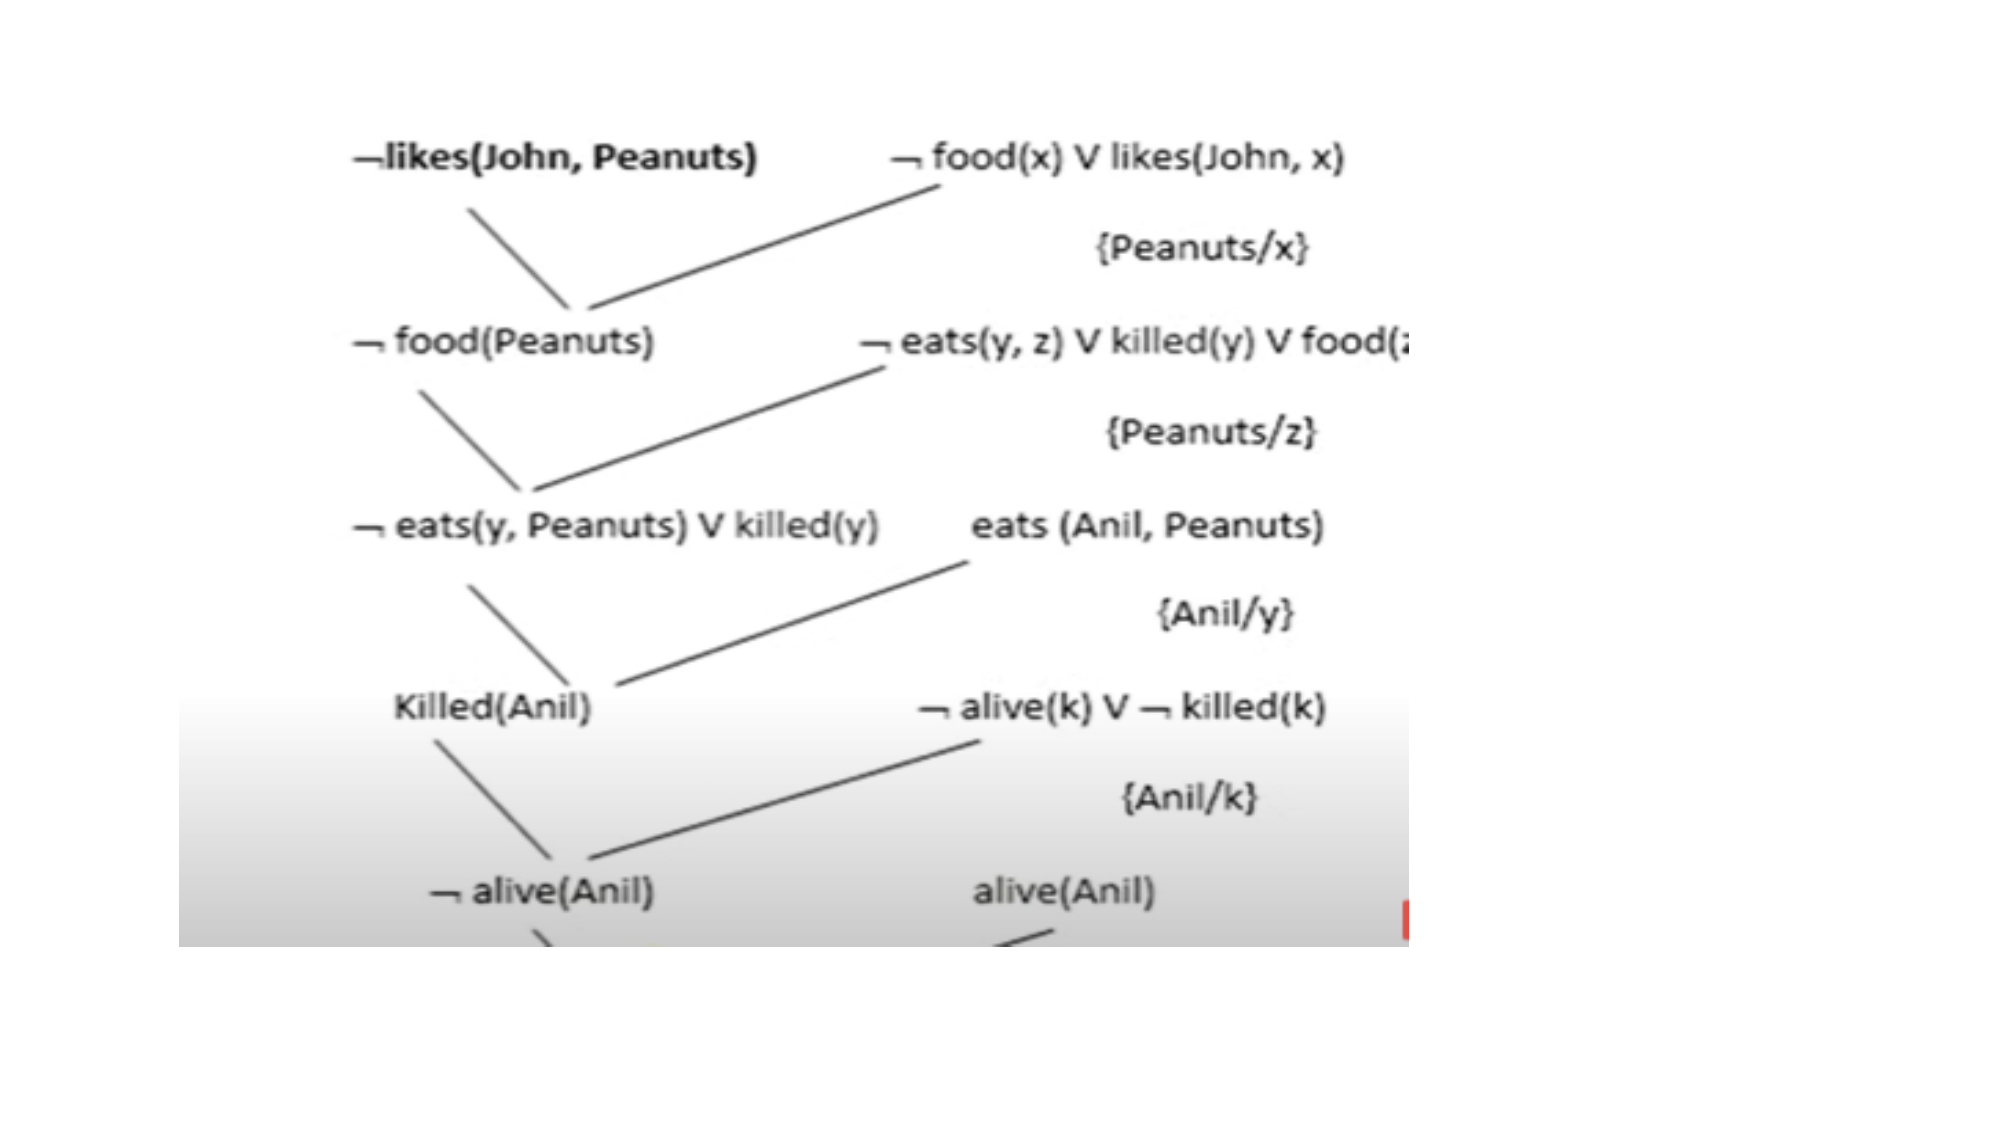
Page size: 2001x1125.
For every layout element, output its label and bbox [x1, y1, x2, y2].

picture [179, 113, 1409, 947]
